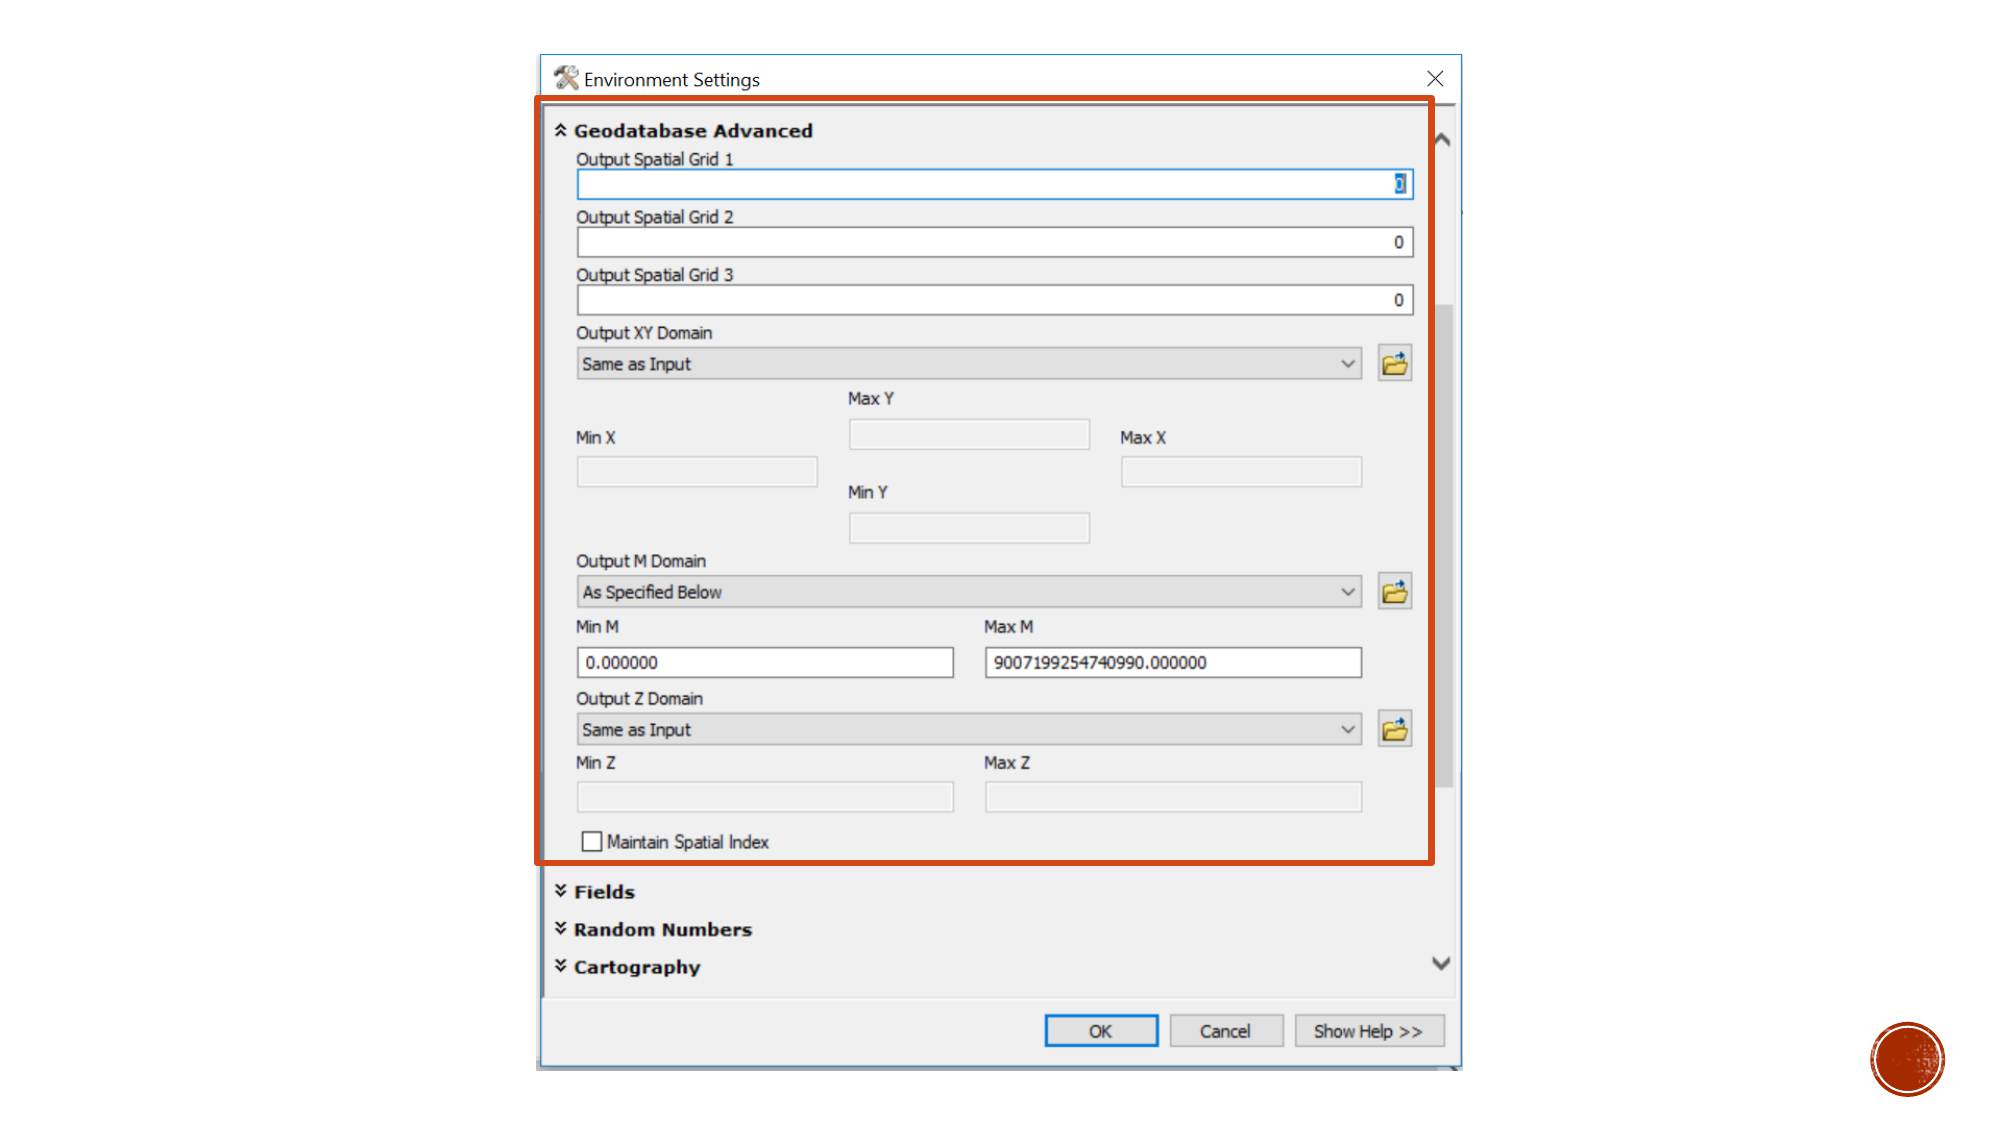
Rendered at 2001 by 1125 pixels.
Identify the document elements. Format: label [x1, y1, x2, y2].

picture [536, 54, 1463, 1071]
